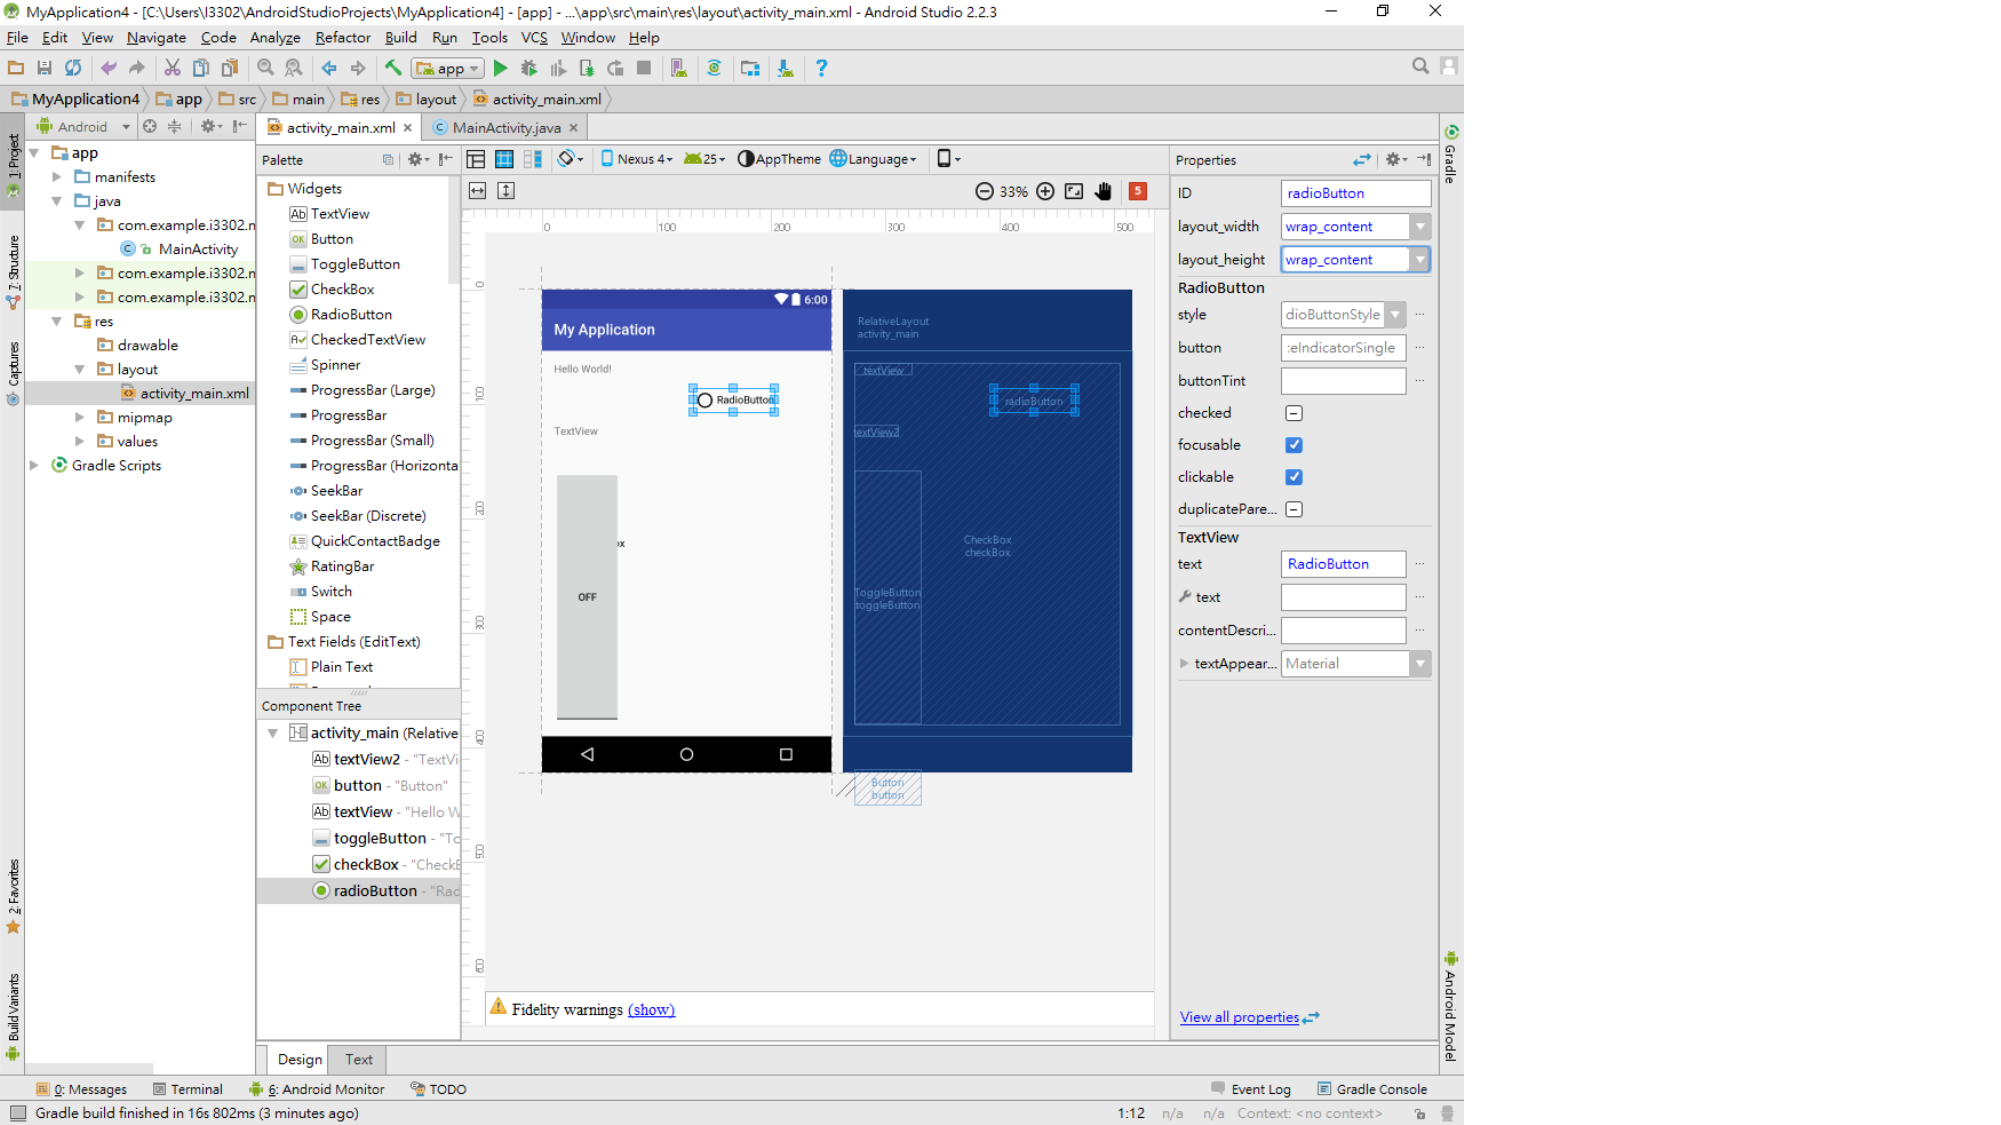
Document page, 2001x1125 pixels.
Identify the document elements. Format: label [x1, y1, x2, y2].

list [0, 0, 1464, 1125]
